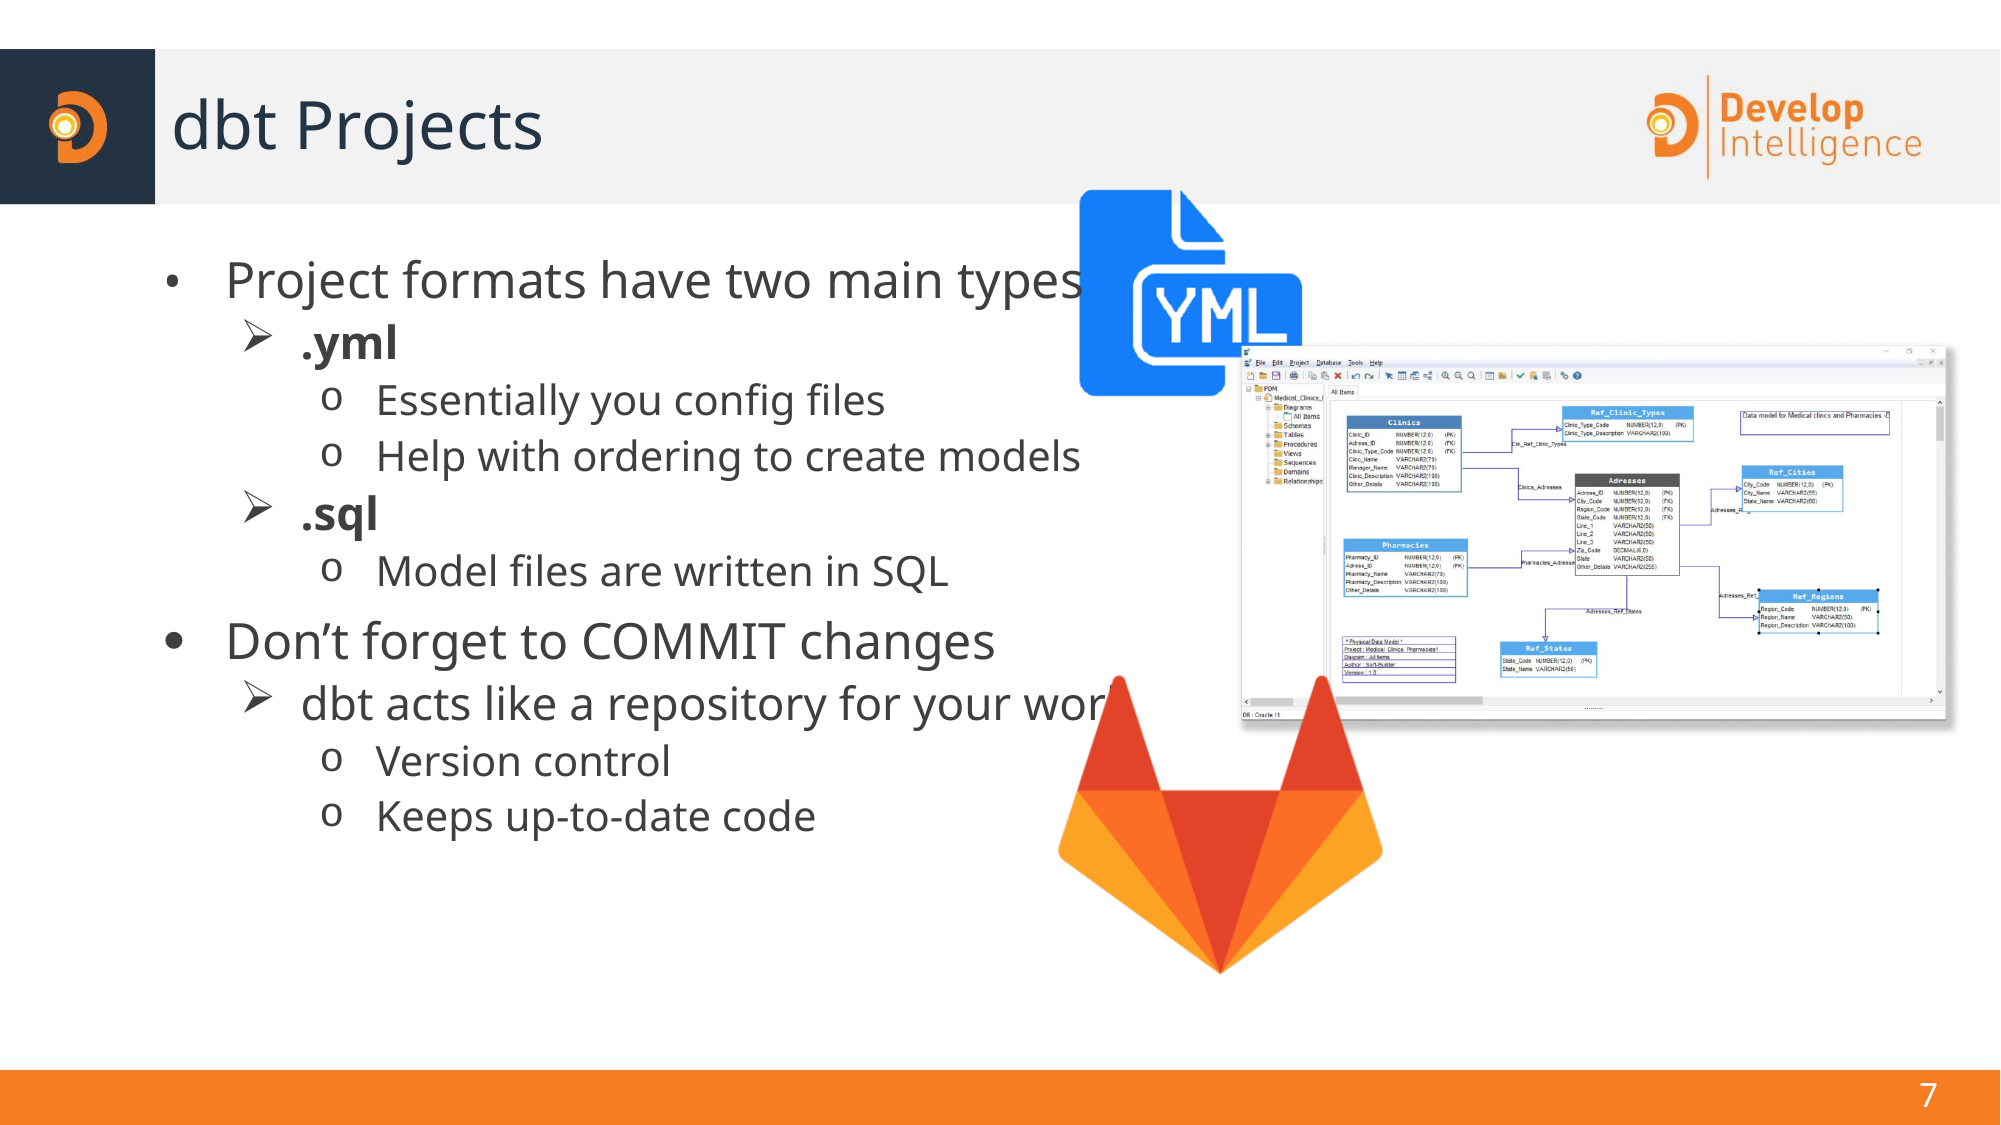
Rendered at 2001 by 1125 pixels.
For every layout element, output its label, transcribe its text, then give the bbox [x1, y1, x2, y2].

slide_number 7 [1860, 1072, 1998, 1122]
title dbt Projects [156, 53, 1999, 203]
picture [0, 0, 2001, 1125]
list Project formats have two main types .yml Essentially you config files Help with ordering to create models .sql Model files are written in SQL Don’t forget to COMMIT changes dbt acts like a repository for your work Version control Keeps up-to-date code [135, 248, 1861, 1016]
